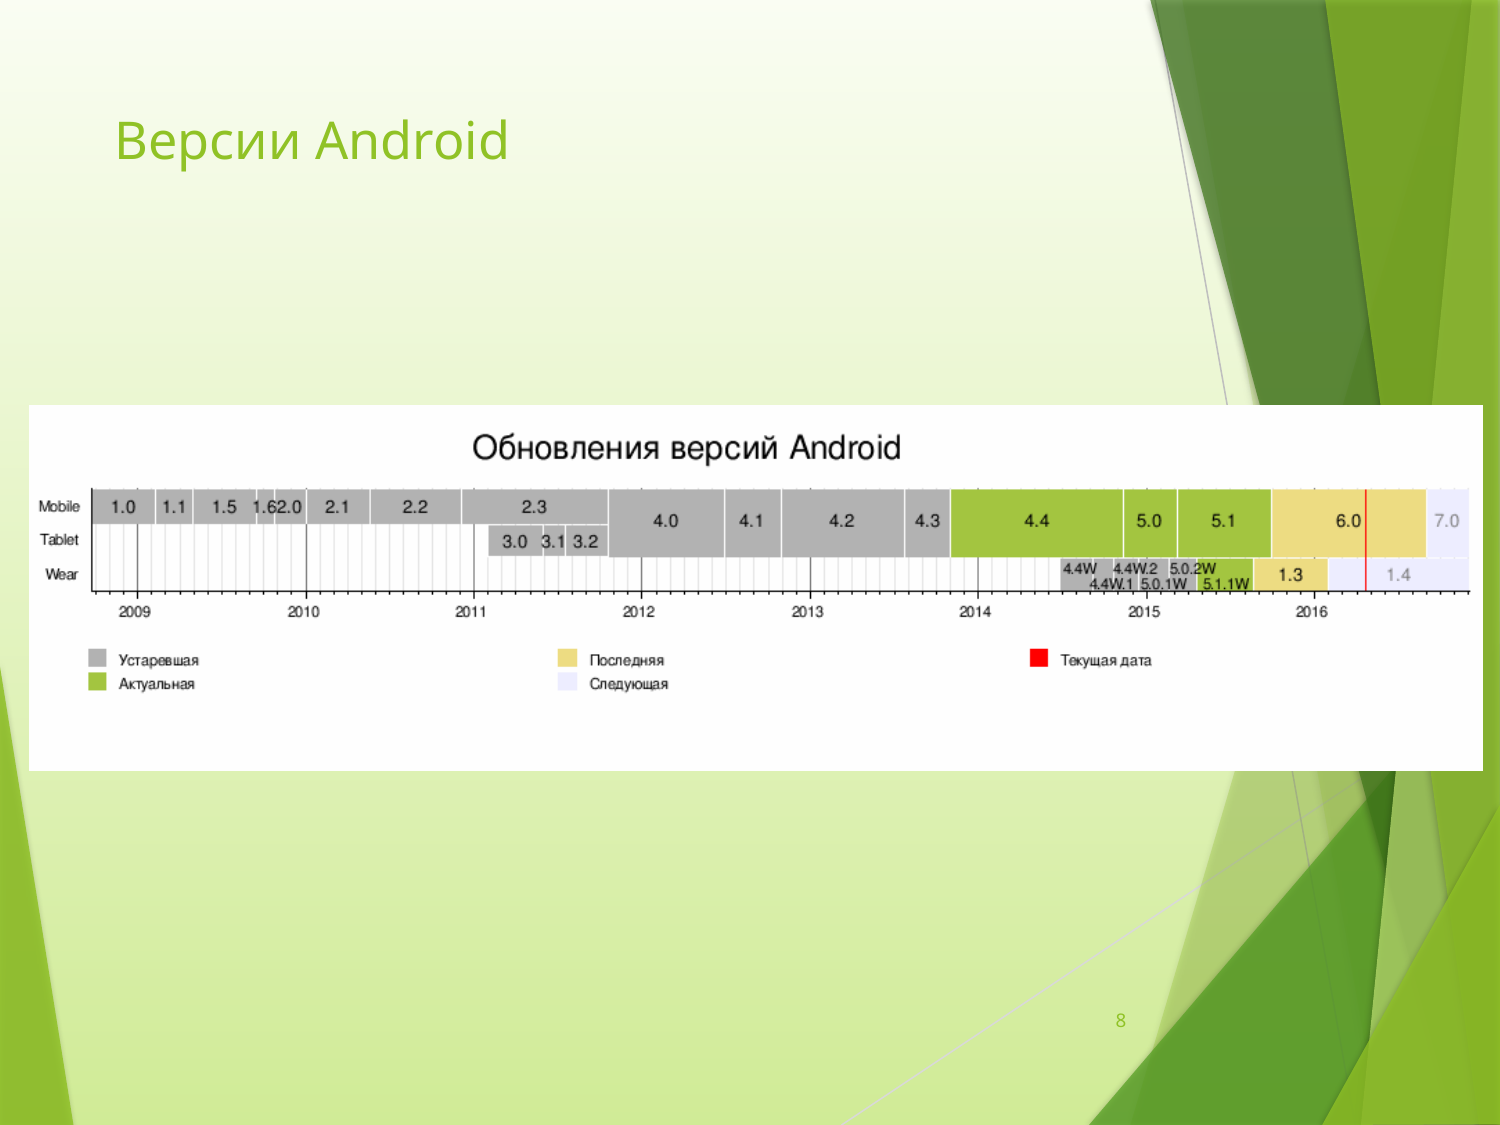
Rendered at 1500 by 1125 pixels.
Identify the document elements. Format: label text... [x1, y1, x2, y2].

picture [28, 404, 1483, 772]
title Версии Android [99, 99, 1142, 211]
slide_number 8 [1057, 991, 1142, 1051]
